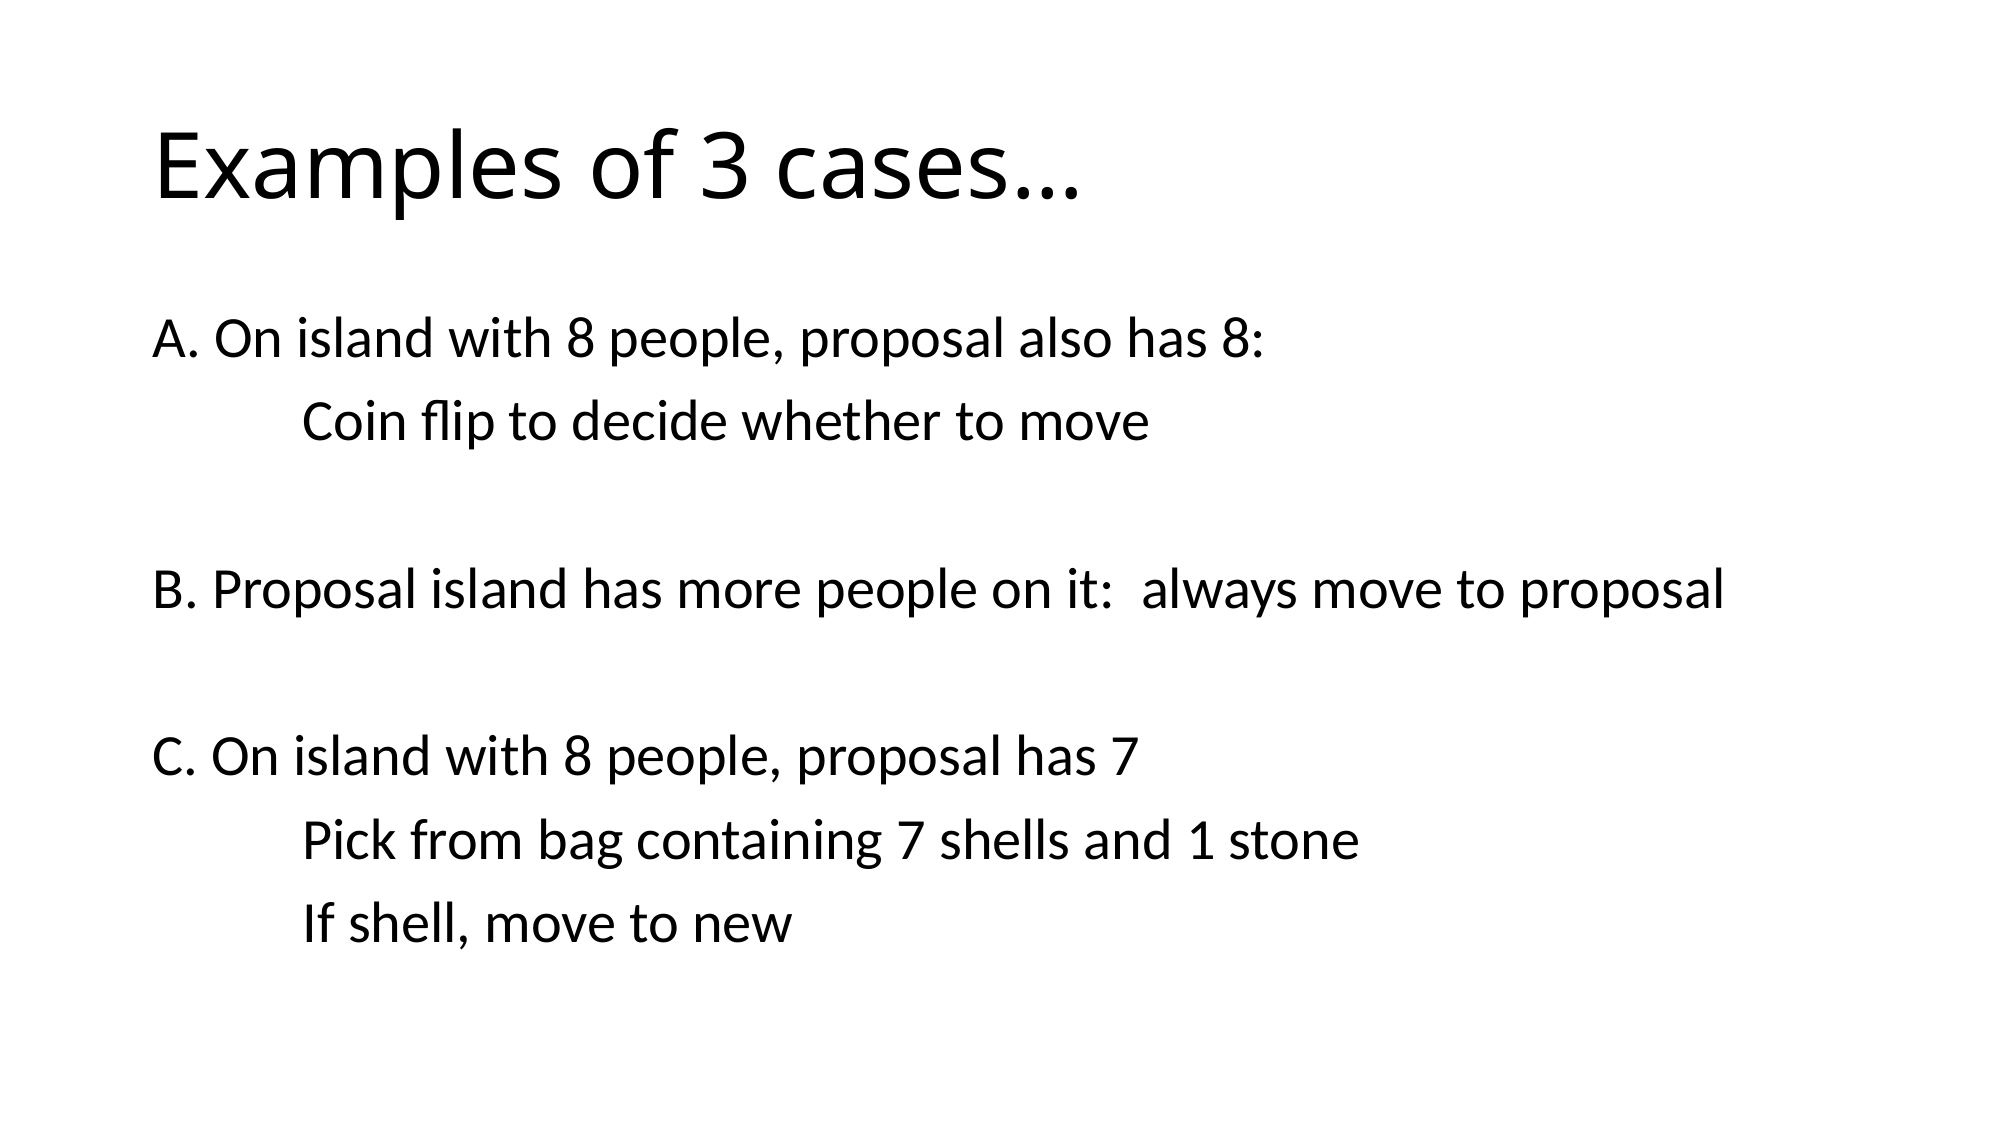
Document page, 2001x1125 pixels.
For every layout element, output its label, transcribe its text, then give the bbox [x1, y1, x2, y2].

list A. On island with 8 people, proposal also has 8: Coin flip to decide whether to move B. Proposal island has more people on it: always move to proposal C. On island with 8 people, proposal has 7 Pick from bag containing 7 shells and 1 stone If shell, move to new [137, 299, 1863, 1014]
title Examples of 3 cases… [137, 59, 1863, 278]
